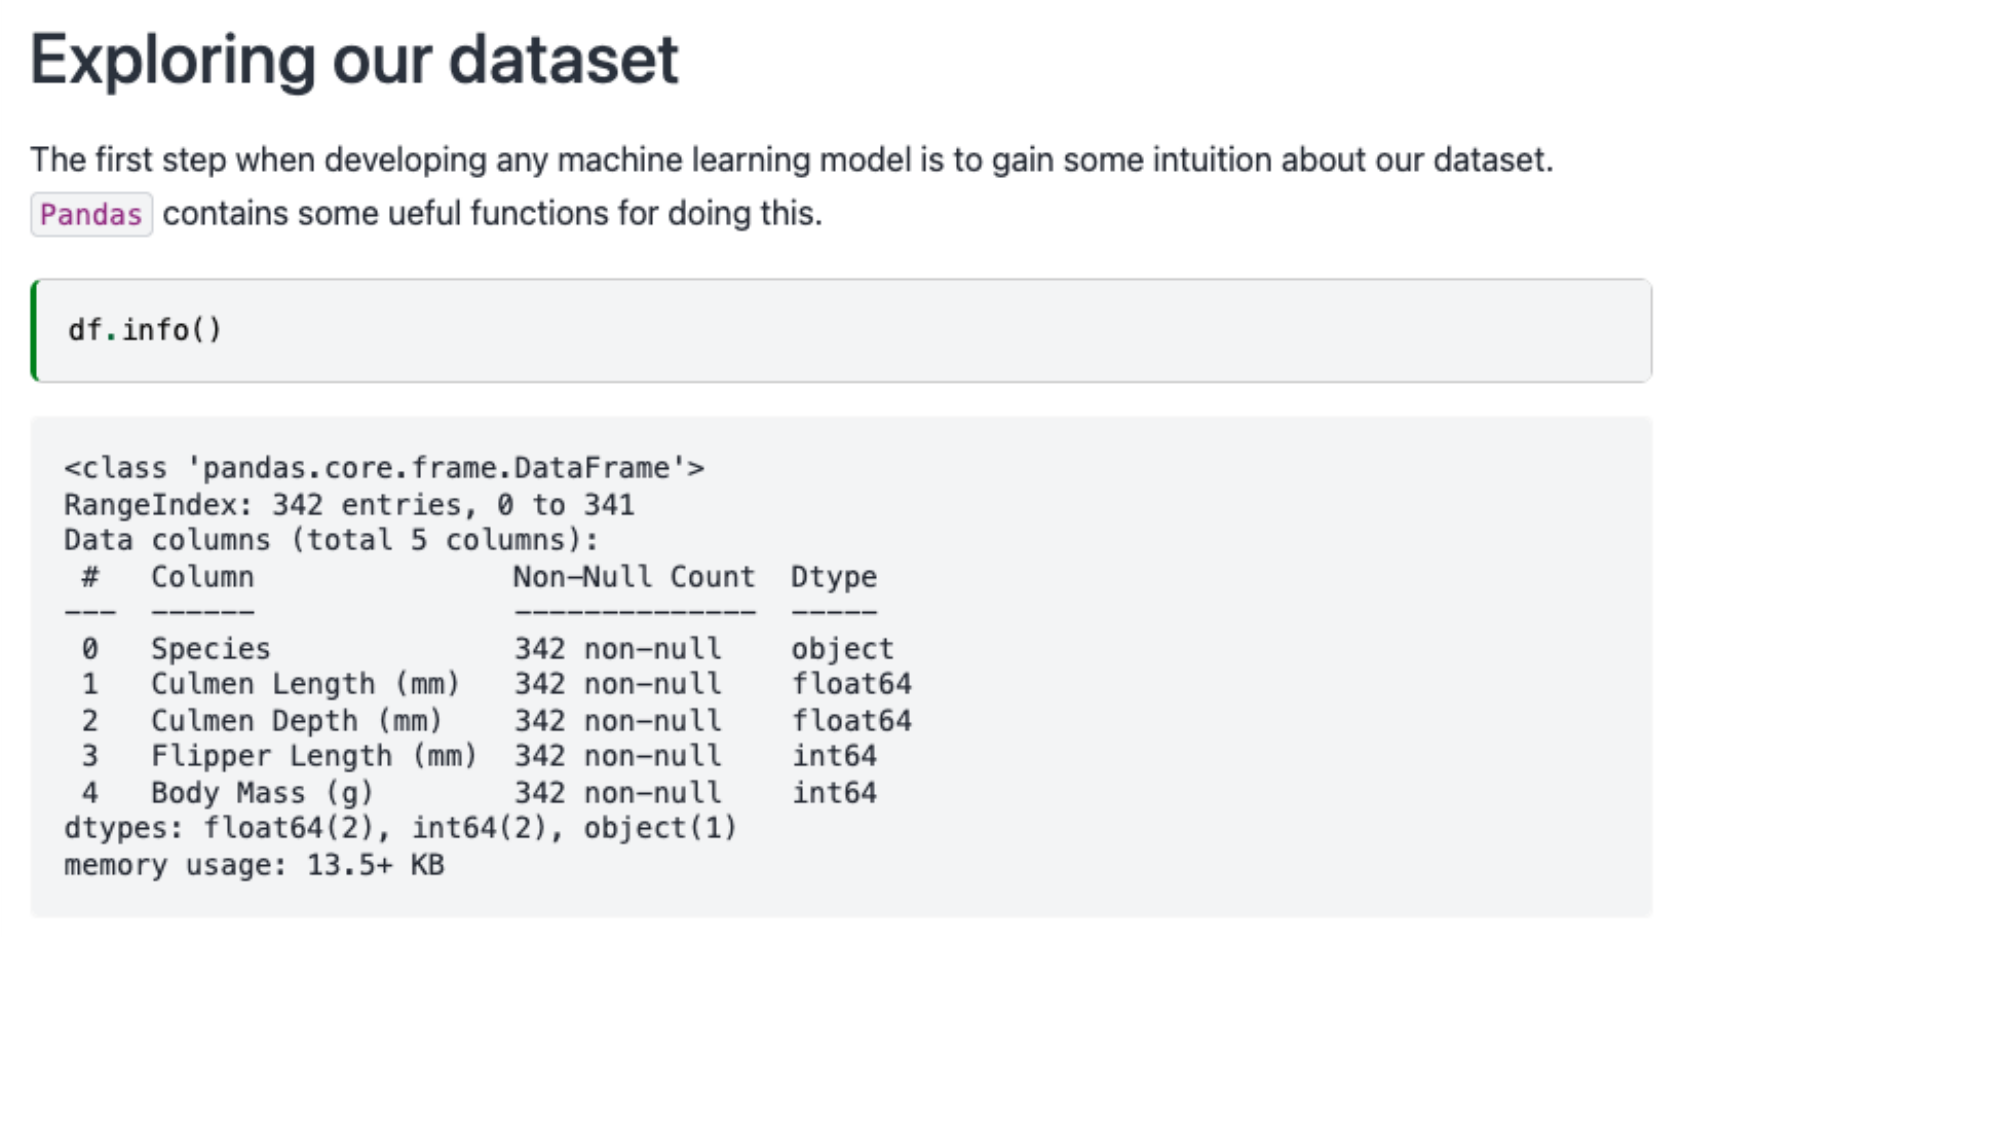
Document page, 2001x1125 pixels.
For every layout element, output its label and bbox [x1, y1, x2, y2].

picture [0, 0, 1680, 937]
